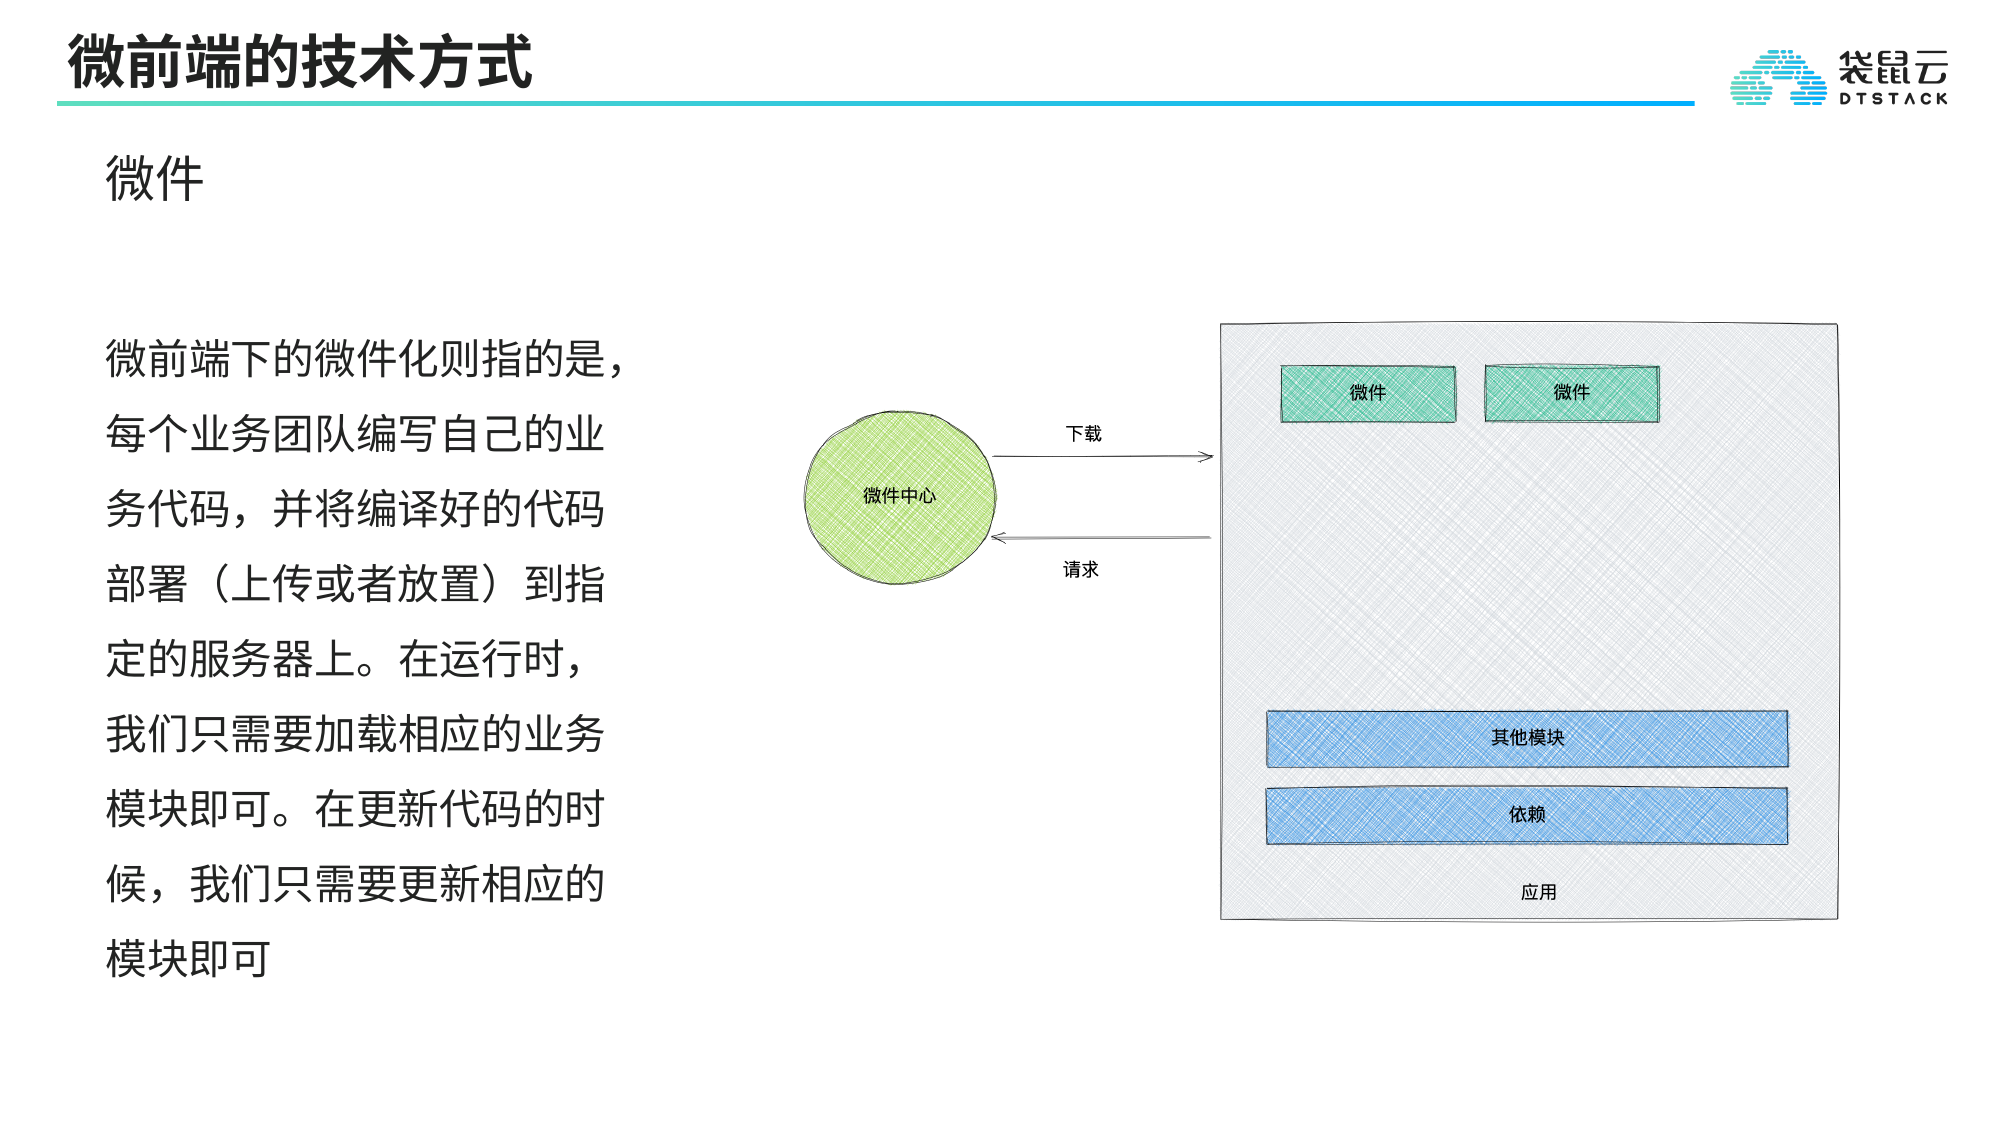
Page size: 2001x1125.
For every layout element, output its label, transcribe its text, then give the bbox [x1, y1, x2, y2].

picture [1730, 50, 1948, 105]
picture [799, 319, 1842, 924]
text_box 微件 [91, 140, 221, 216]
title 微前端的技术方式 [52, 25, 1778, 98]
text_box 微前端下的微件化则指的是，每个业务团队编写自己的业务代码，并将编译好的代码部署（上传或者放置）到指定的服务器上。在运行时，我们只需要加载相应的业务模块即可。在更新代码的时候，我们只需要更新相应的模块即可 [90, 300, 650, 991]
